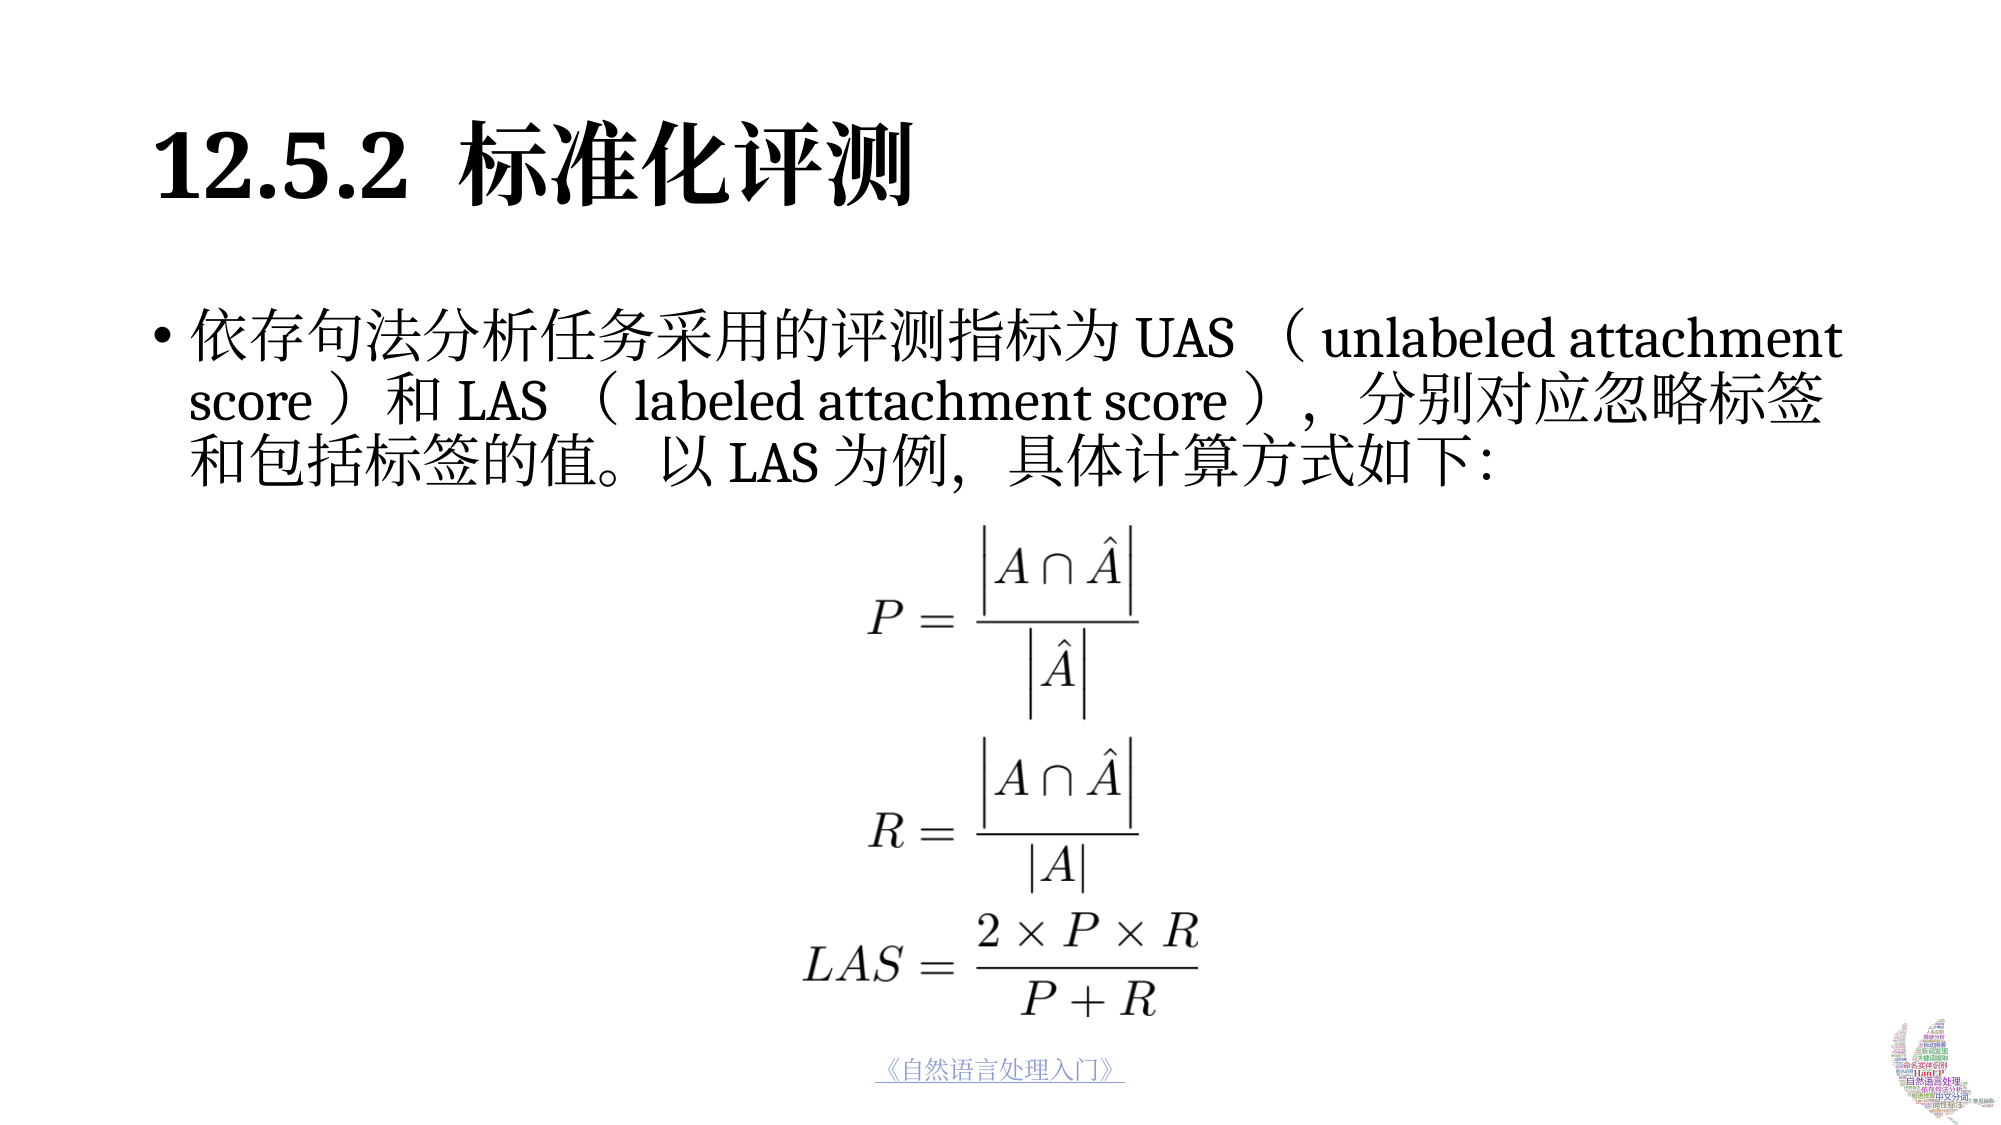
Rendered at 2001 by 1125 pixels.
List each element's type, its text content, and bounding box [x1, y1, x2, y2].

picture [802, 524, 1198, 1017]
picture [1888, 1016, 2000, 1125]
title 12.5.2 标准化评测 [137, 59, 1863, 278]
footer 《自然语言处理入门》 [662, 1042, 1338, 1103]
